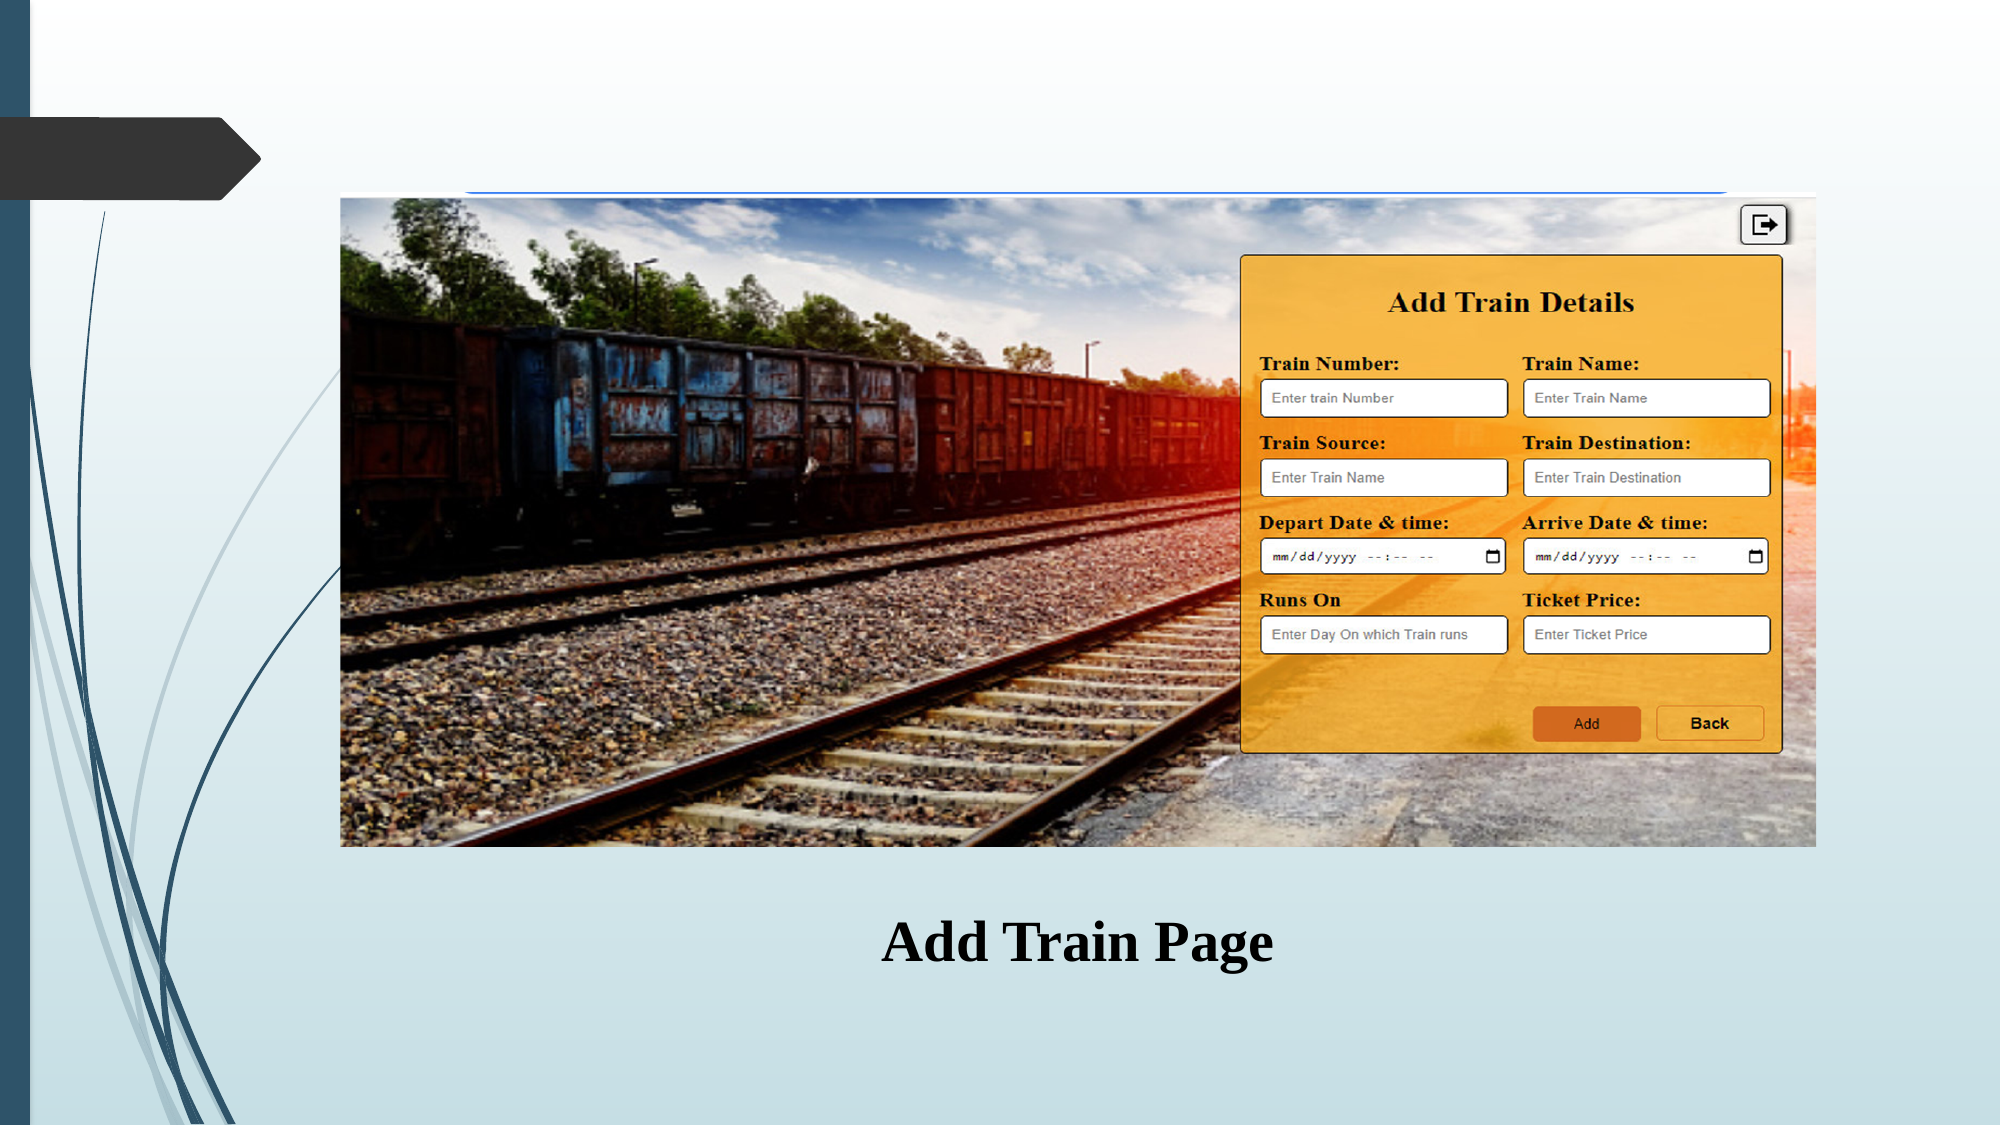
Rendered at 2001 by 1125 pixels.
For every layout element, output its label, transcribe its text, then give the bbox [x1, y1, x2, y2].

picture [340, 191, 1817, 847]
title Add Train Page [373, 895, 1784, 1003]
